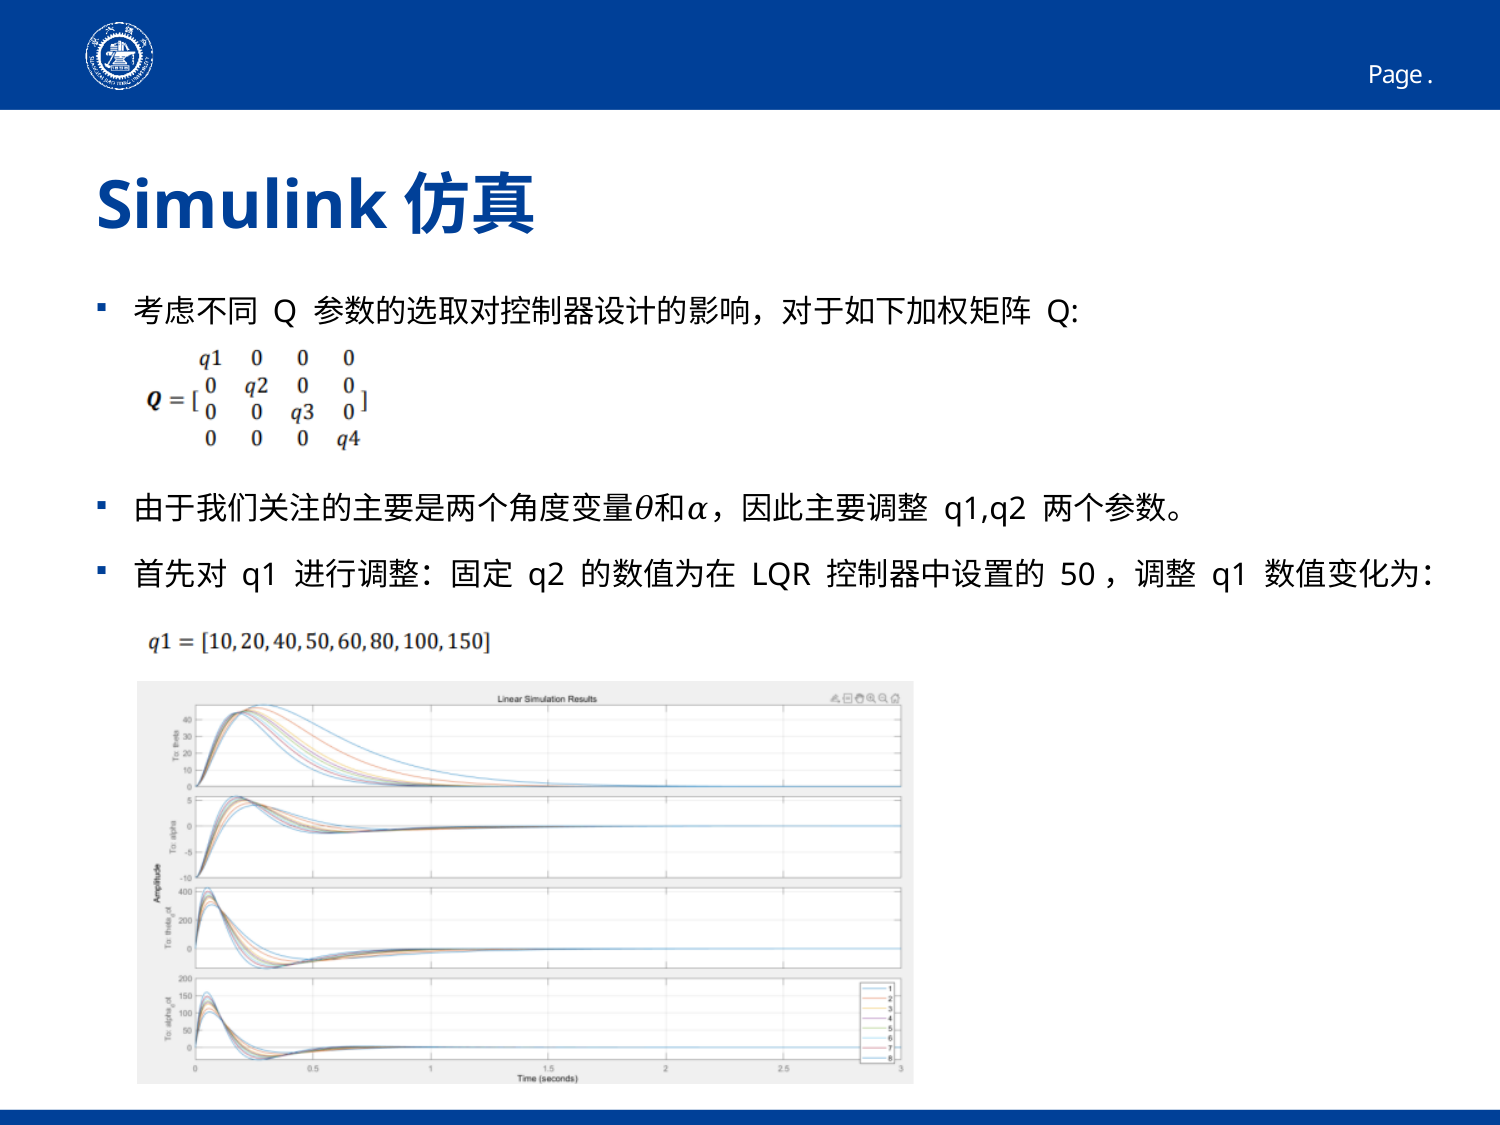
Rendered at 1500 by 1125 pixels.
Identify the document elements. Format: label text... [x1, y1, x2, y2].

picture [137, 618, 496, 660]
title Simulink仿真 [81, 159, 1455, 254]
picture [81, 17, 157, 93]
slide_number 22 [1426, 51, 1487, 97]
picture [137, 330, 373, 459]
list 考虑不同 Q 参数的选取对控制器设计的影响，对于如下加权矩阵 Q: 由于我们关注的主要是两个角度变量𝜃和𝛼，因此主要调整 q1,q2 两个参数。 首先对 q1 进行调整：固定 q2 的数值为在 LQR 控制器中设置的 50，调整 q1 数值变化为： [81, 276, 1455, 1084]
picture [137, 681, 915, 1084]
